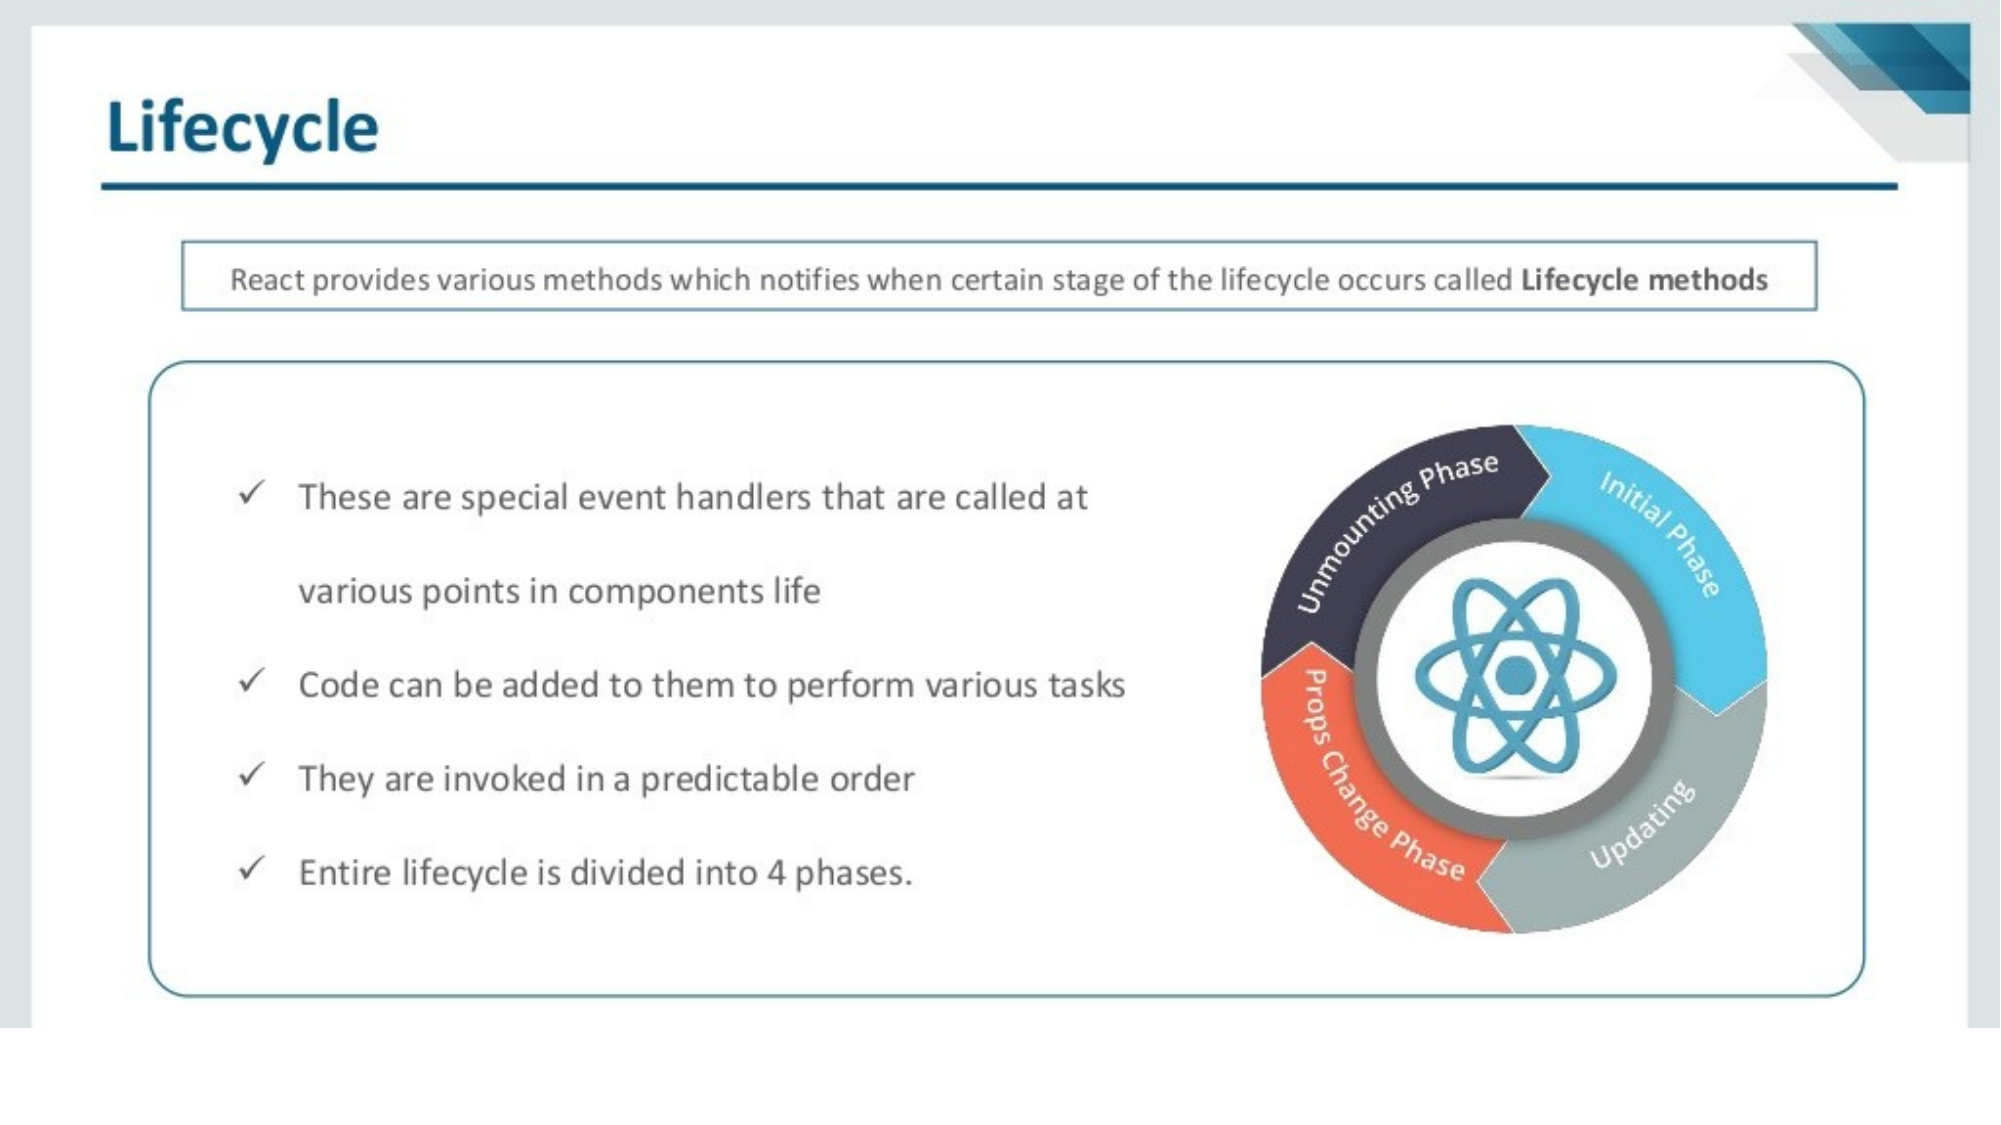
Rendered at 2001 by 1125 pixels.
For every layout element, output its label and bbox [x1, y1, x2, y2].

text_box [0, 0, 2000, 1028]
